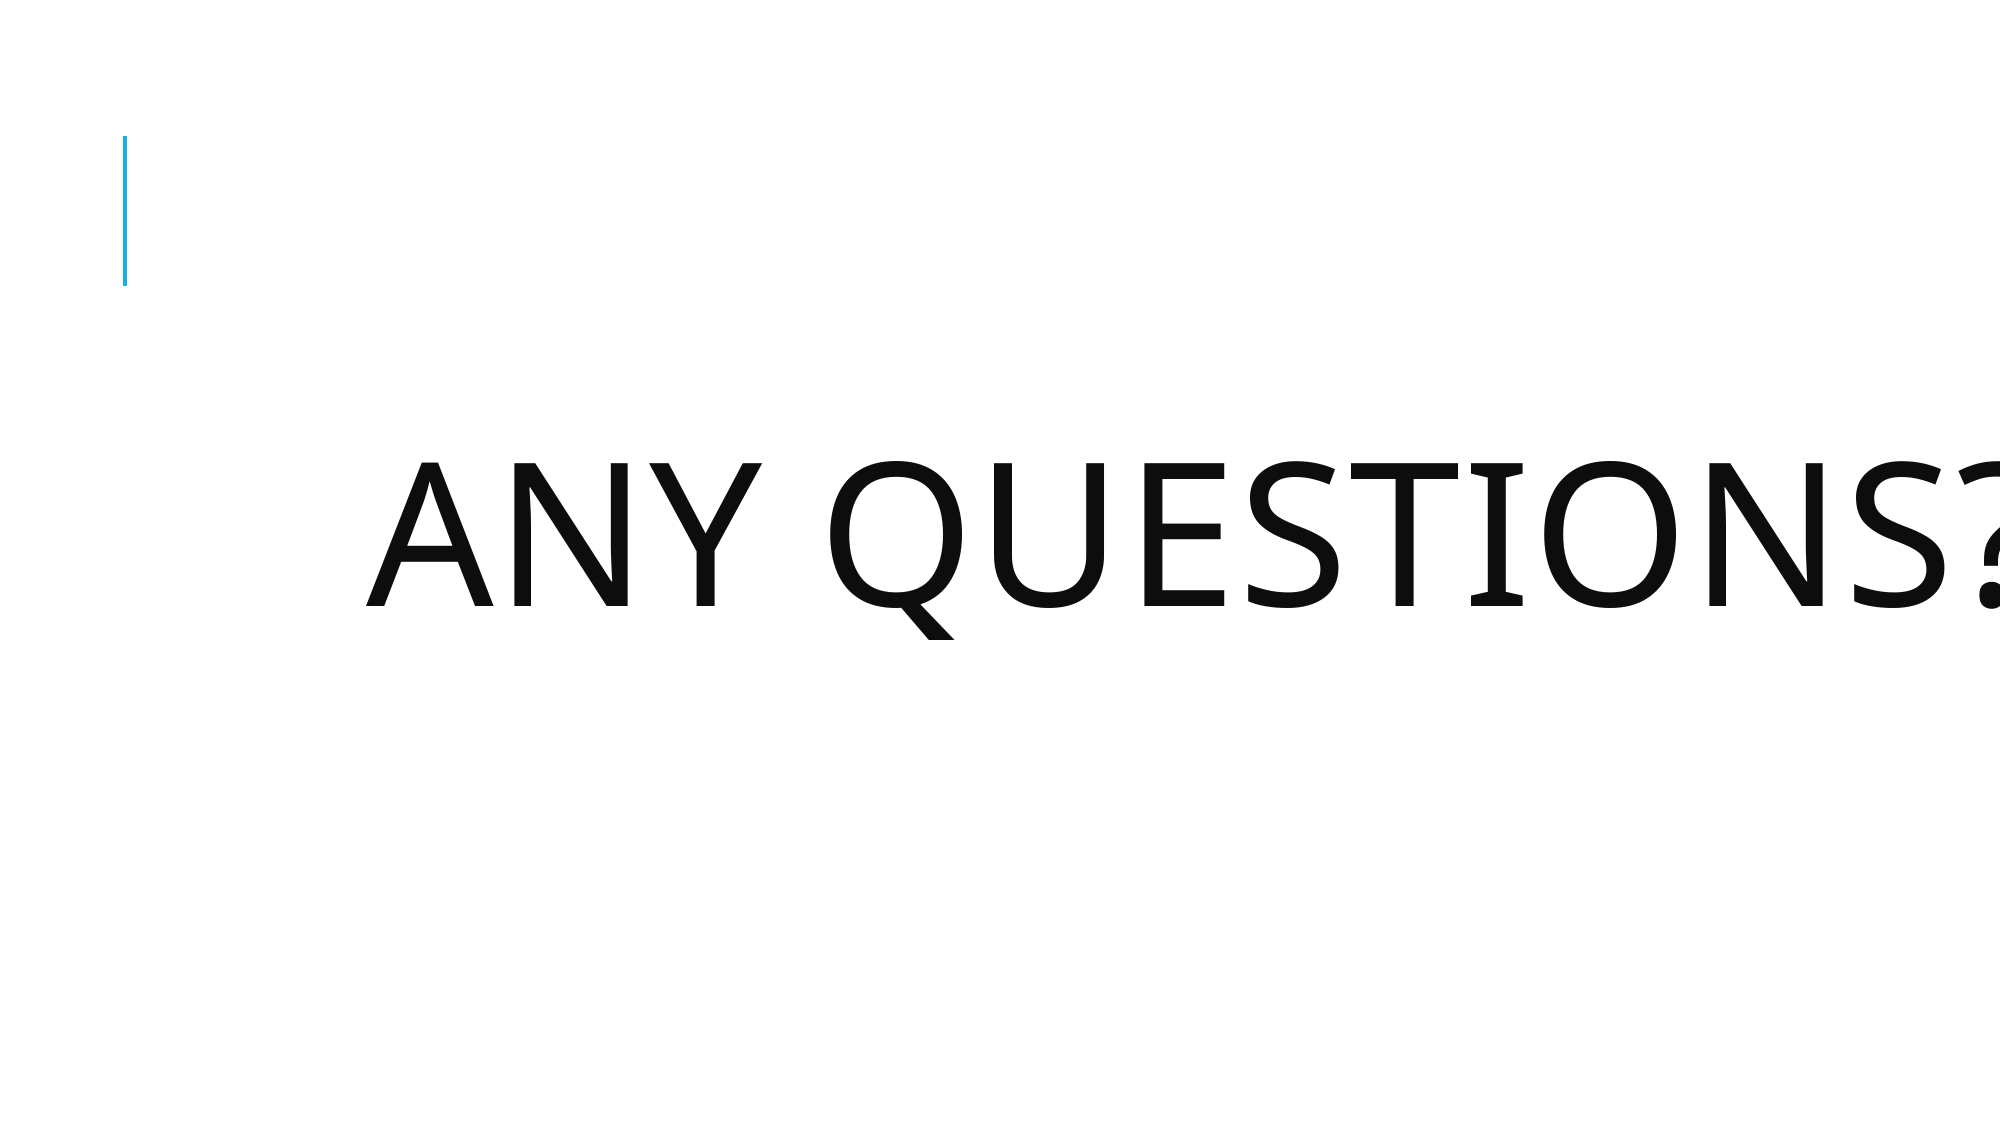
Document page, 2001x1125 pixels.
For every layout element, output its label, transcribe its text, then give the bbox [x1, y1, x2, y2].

title Any questions??? [351, 198, 2000, 899]
